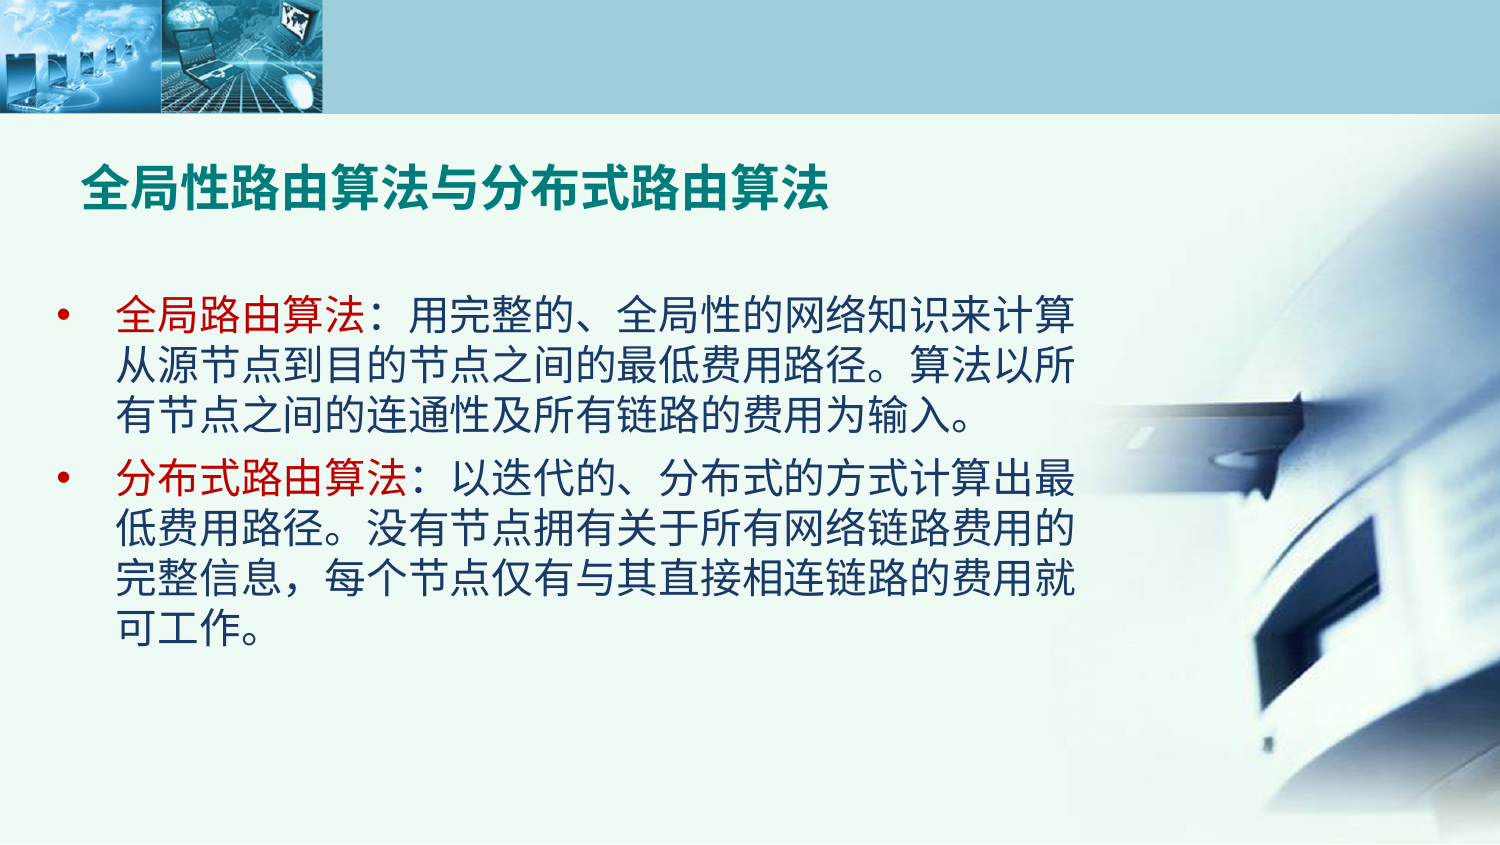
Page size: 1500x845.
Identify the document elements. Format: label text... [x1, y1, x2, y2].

title 全局性路由算法与分布式路由算法 [64, 116, 1120, 258]
picture [0, 0, 1500, 844]
list 全局路由算法：用完整的、全局性的网络知识来计算从源节点到目的节点之间的最低费用路径。算法以所有节点之间的连通性及所有链路的费用为输入。 分布式路由算法：以迭代的、分布式的方式计算出最低费用路径。没有节点拥有关于所有网络链路费用的完整信息，每个节点仅有与其直接相连链路的费用就可工作。 [41, 281, 1097, 789]
